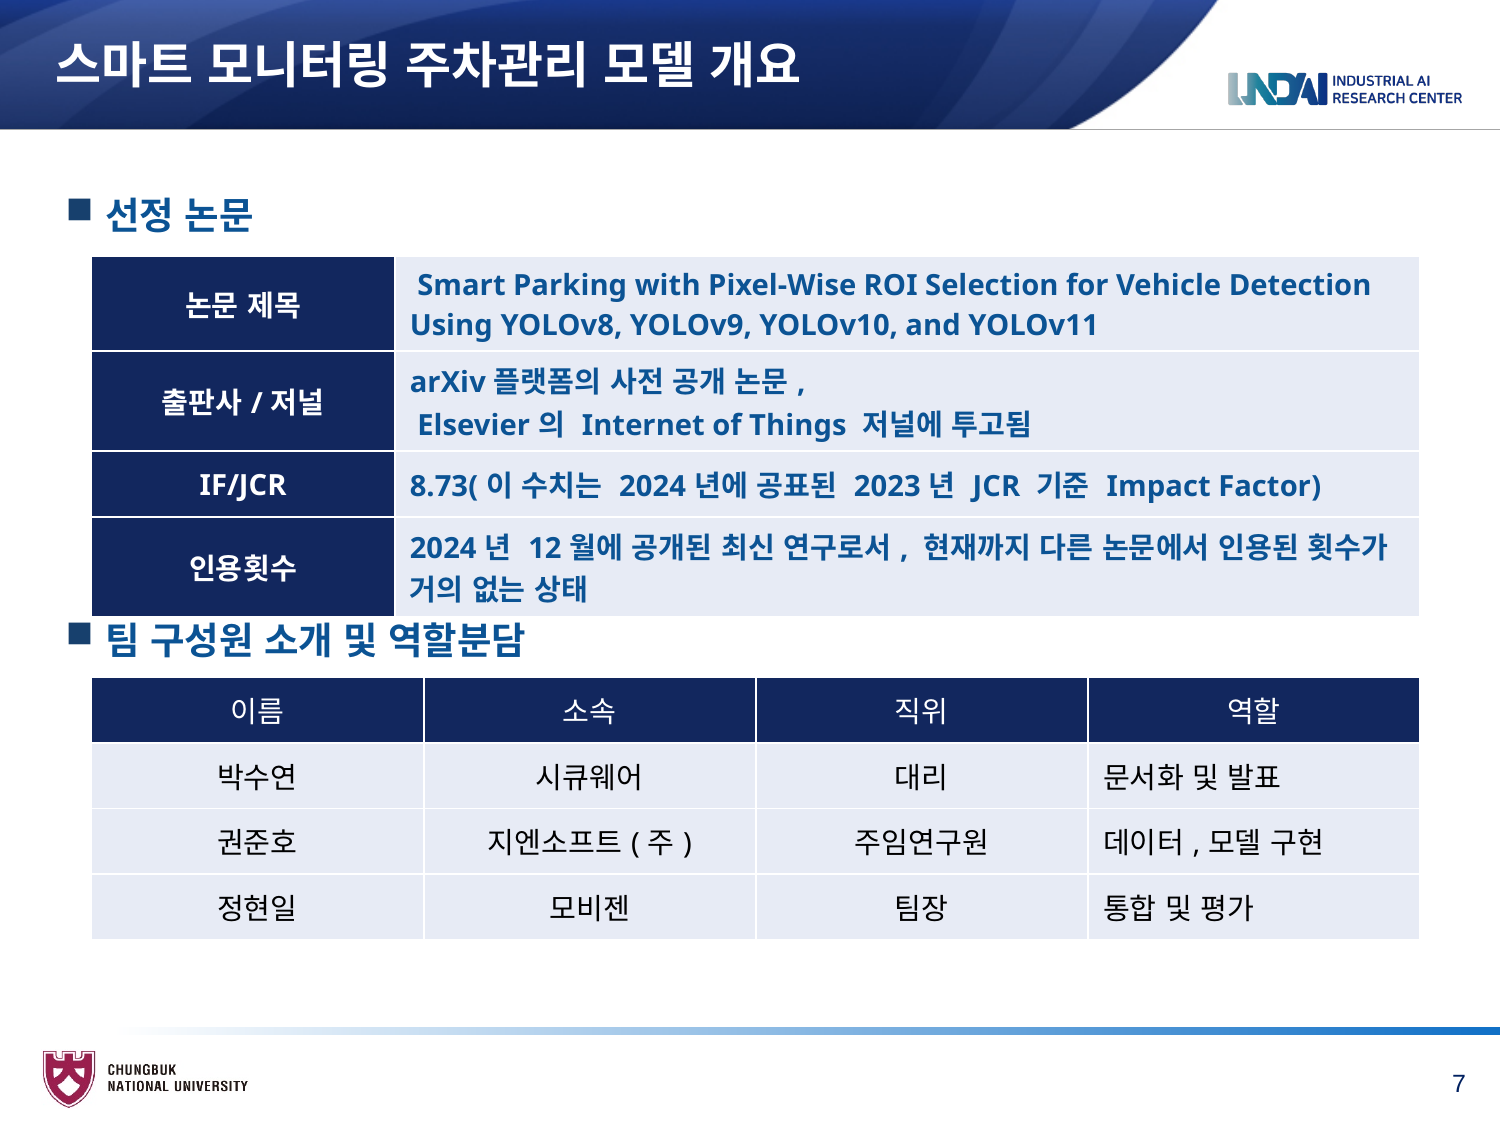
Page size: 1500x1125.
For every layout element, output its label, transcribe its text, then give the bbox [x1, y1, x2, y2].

table_cell 팀장 [757, 875, 1087, 939]
table_cell 지엔소프트(주) [425, 809, 755, 873]
table_cell 8.73(이 수치는 2024년에 공표된 2023년 JCR 기준 Impact Factor) [396, 452, 1419, 516]
table_header Smart Parking with Pixel-Wise ROI Selection for Vehicle Detection Using YOLOv8, YOLOv9, YOLOv10, and YOLOv11 [396, 257, 1419, 350]
table_header 직위 [757, 678, 1087, 742]
table_cell 박수연 [92, 744, 423, 808]
table_cell 모비젠 [425, 875, 755, 939]
title 스마트 모니터링 주차관리 모델 개요 [55, 10, 1375, 116]
table_header 이름 [92, 678, 423, 742]
table_cell 시큐웨어 [425, 744, 755, 808]
table_cell 2024년 12월에 공개된 최신 연구로서, 현재까지 다른 논문에서 인용된 횟수가 거의 없는 상태 [396, 518, 1419, 603]
table_cell 대리 [757, 744, 1087, 808]
table_cell 통합 및 평가 [1089, 875, 1419, 939]
picture [41, 1049, 249, 1109]
table_cell 인용횟수 [92, 518, 394, 603]
table_header 소속 [425, 678, 755, 742]
table_cell 출판사/저널 [92, 352, 394, 450]
table_cell IF/JCR [92, 452, 394, 516]
table_cell 문서화 및 발표 [1089, 744, 1419, 808]
table_cell 정현일 [92, 875, 423, 939]
text_box 선정 논문 [65, 178, 1430, 237]
table_header 역할 [1089, 678, 1419, 742]
table_cell arXiv플랫폼의 사전 공개 논문, Elsevier의 Internet of Things 저널에 투고됨 [396, 352, 1419, 450]
picture [0, 0, 1500, 129]
table_cell 데이터,모델 구현 [1089, 809, 1419, 873]
table_cell 주임연구원 [757, 809, 1087, 873]
text_box 팀 구성원 소개 및 역할분담 [65, 603, 1430, 662]
table_header 논문 제목 [92, 257, 394, 350]
table_cell 권준호 [92, 809, 423, 873]
